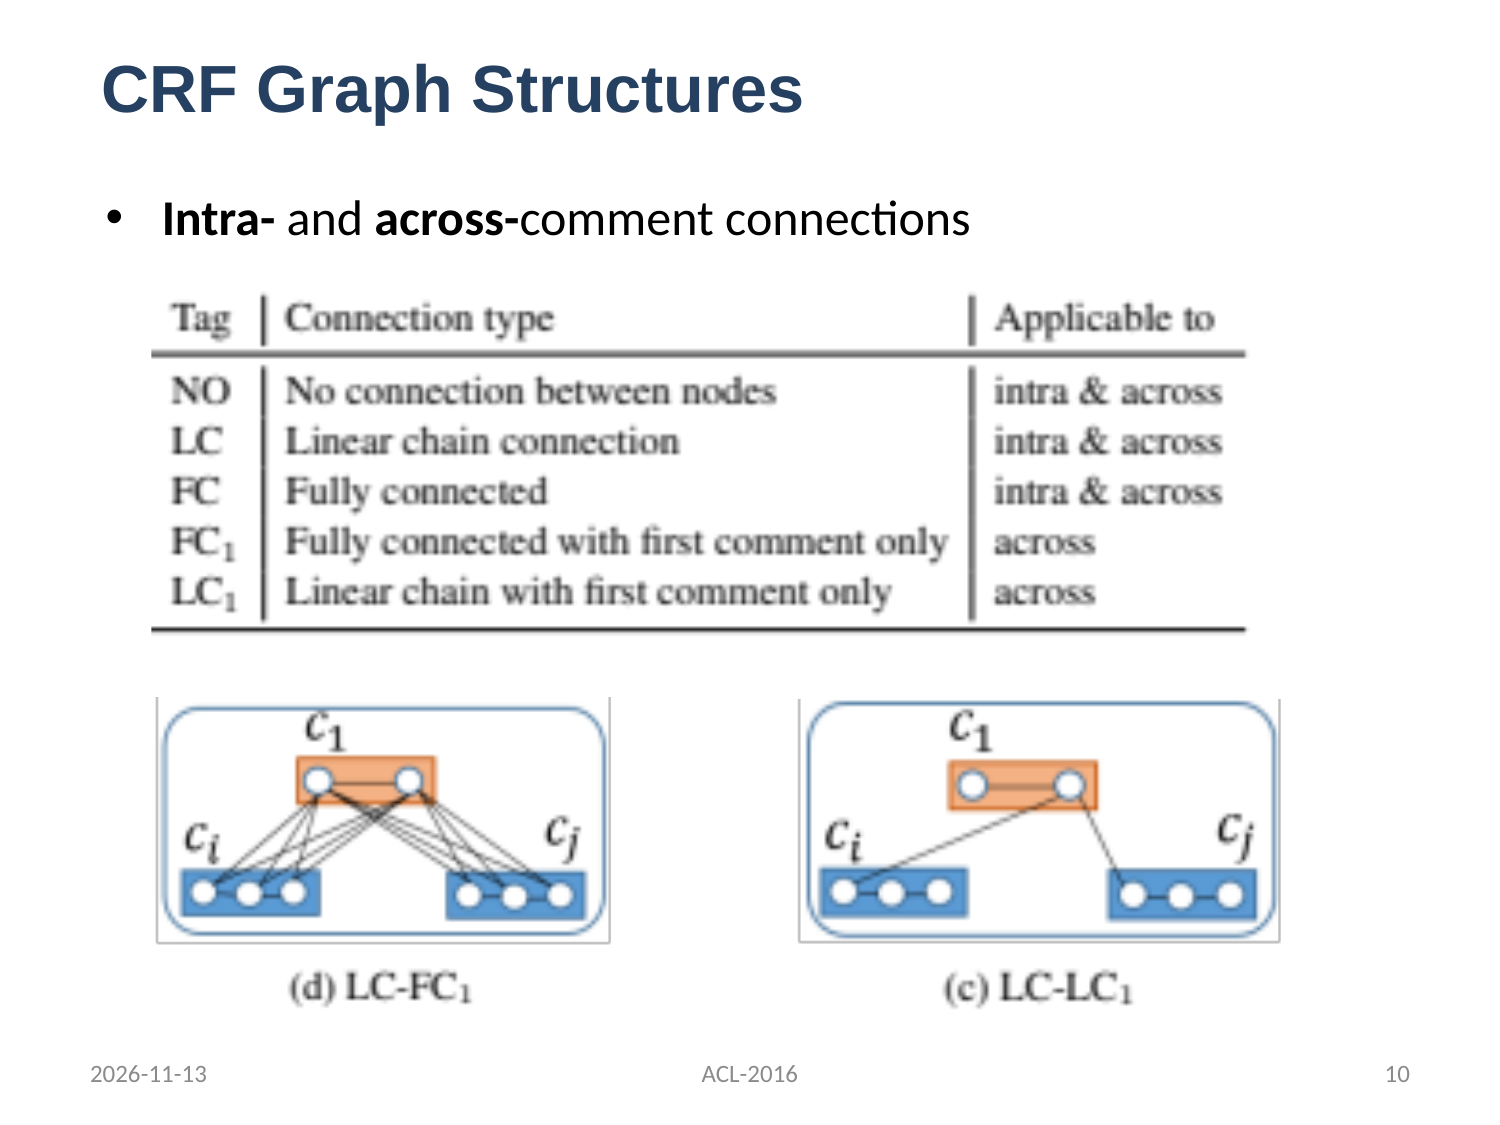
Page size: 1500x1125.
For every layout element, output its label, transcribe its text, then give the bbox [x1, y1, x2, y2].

text_box Intra- and across-comment connections [90, 178, 1172, 254]
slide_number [75, 1042, 425, 1103]
slide_number 10 [1074, 1042, 1425, 1103]
picture [792, 699, 1289, 1022]
list CRF Graph Structures [67, 38, 1367, 169]
footer ACL-2016 [512, 1042, 988, 1103]
picture [151, 697, 619, 1020]
picture [151, 282, 1255, 649]
